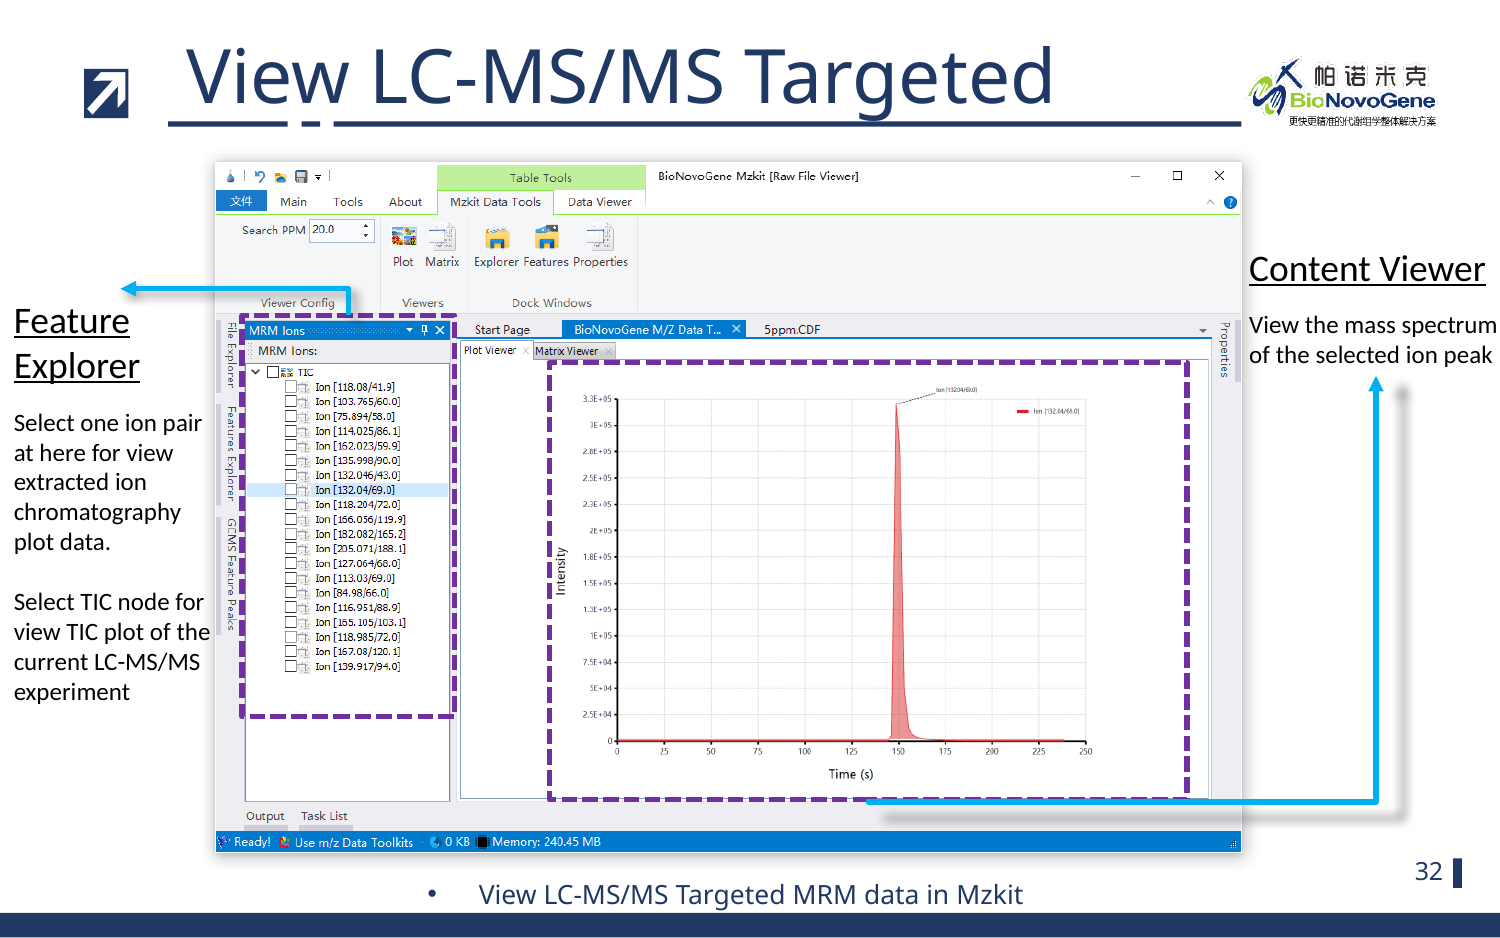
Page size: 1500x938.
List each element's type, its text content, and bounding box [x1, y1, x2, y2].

text_box Content Viewer View the mass spectrum of the selected ion peak [1269, 236, 1500, 376]
picture [1245, 55, 1444, 132]
picture [194, 141, 1265, 870]
title View LC-MS/MS Targeted [171, 19, 1140, 127]
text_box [910, 334, 1334, 843]
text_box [221, 187, 248, 417]
list View LC-MS/MS Targeted MRM data in Mzkit [412, 879, 1088, 918]
text_box Feature Explorer Select one ion pair at here for view extracted ion chromatography plot data. Select TIC node for view TIC plot of the current LC-MS/MS experiment [0, 288, 189, 713]
